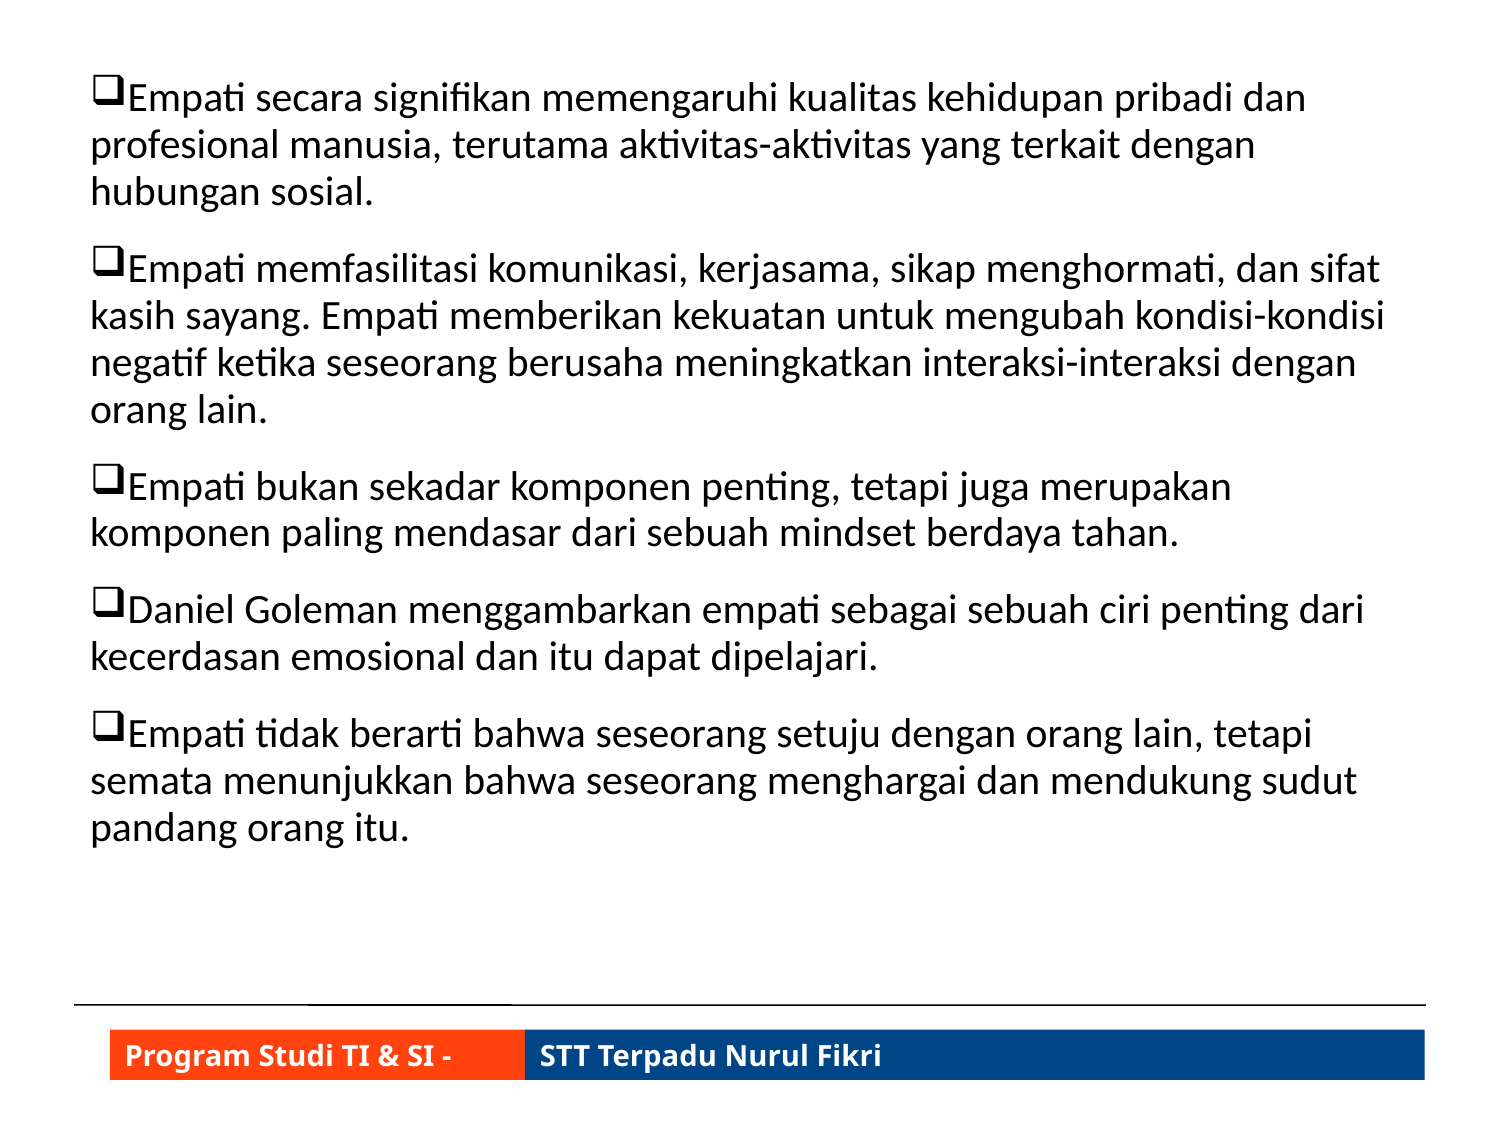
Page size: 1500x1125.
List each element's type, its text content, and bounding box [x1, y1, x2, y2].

list Empati secara signifikan memengaruhi kualitas kehidupan pribadi dan profesional manusia, terutama aktivitas-aktivitas yang terkait dengan hubungan sosial. Empati memfasilitasi komunikasi, kerjasama, sikap menghormati, dan sifat kasih sayang. Empati memberikan kekuatan untuk mengubah kondisi-kondisi negatif ketika seseorang berusaha meningkatkan interaksi-interaksi dengan orang lain. Empati bukan sekadar komponen penting, tetapi juga merupakan komponen paling mendasar dari sebuah mindset berdaya tahan. Daniel Goleman menggambarkan empati sebagai sebuah ciri penting dari kecerdasan emosional dan itu dapat dipelajari. Empati tidak berarti bahwa seseorang setuju dengan orang lain, tetapi semata menunjukkan bahwa seseorang menghargai dan mendukung sudut pandang orang itu. [75, 66, 1425, 1005]
